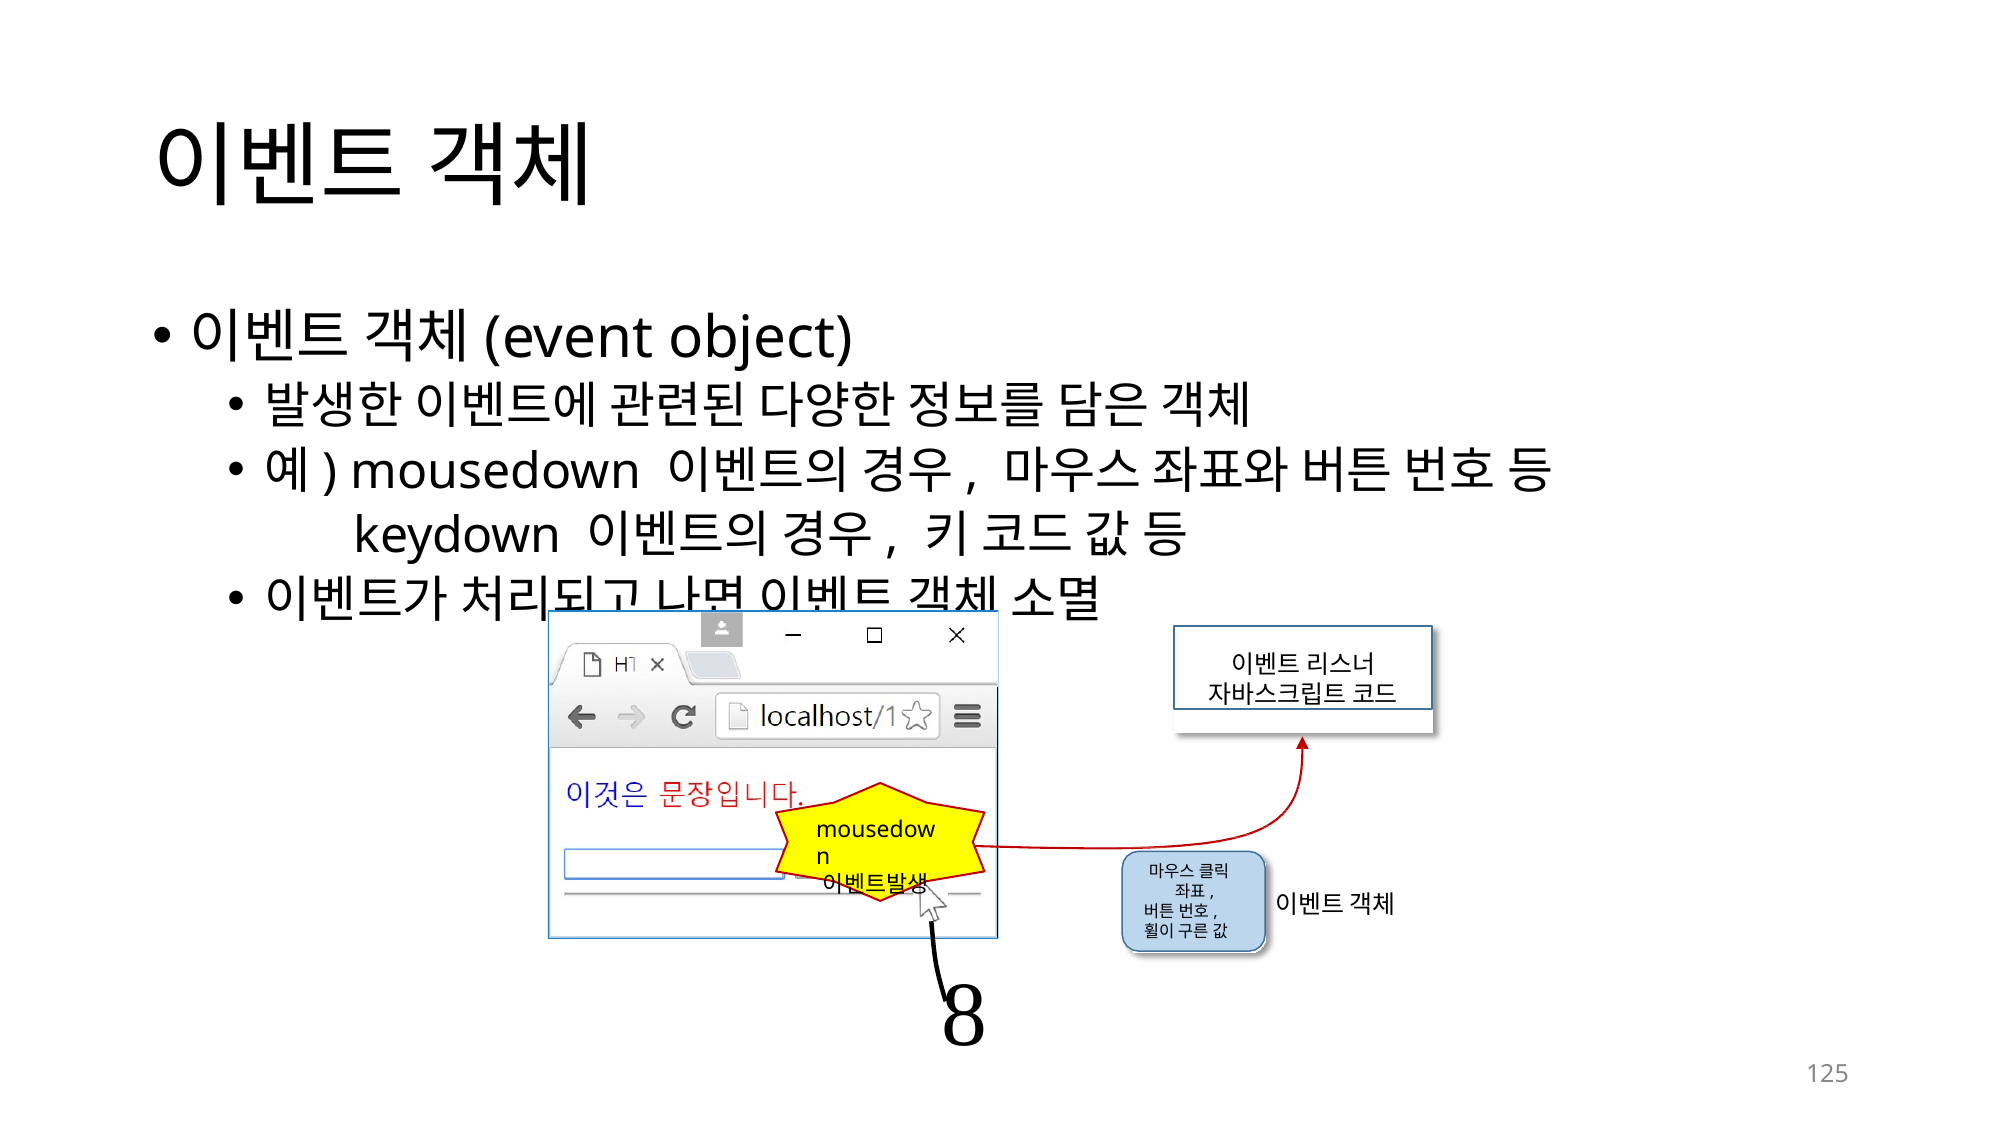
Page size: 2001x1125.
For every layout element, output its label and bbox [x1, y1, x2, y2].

title [150, 104, 646, 291]
text_box [150, 291, 1613, 1064]
slide_number [1801, 1053, 1853, 1125]
